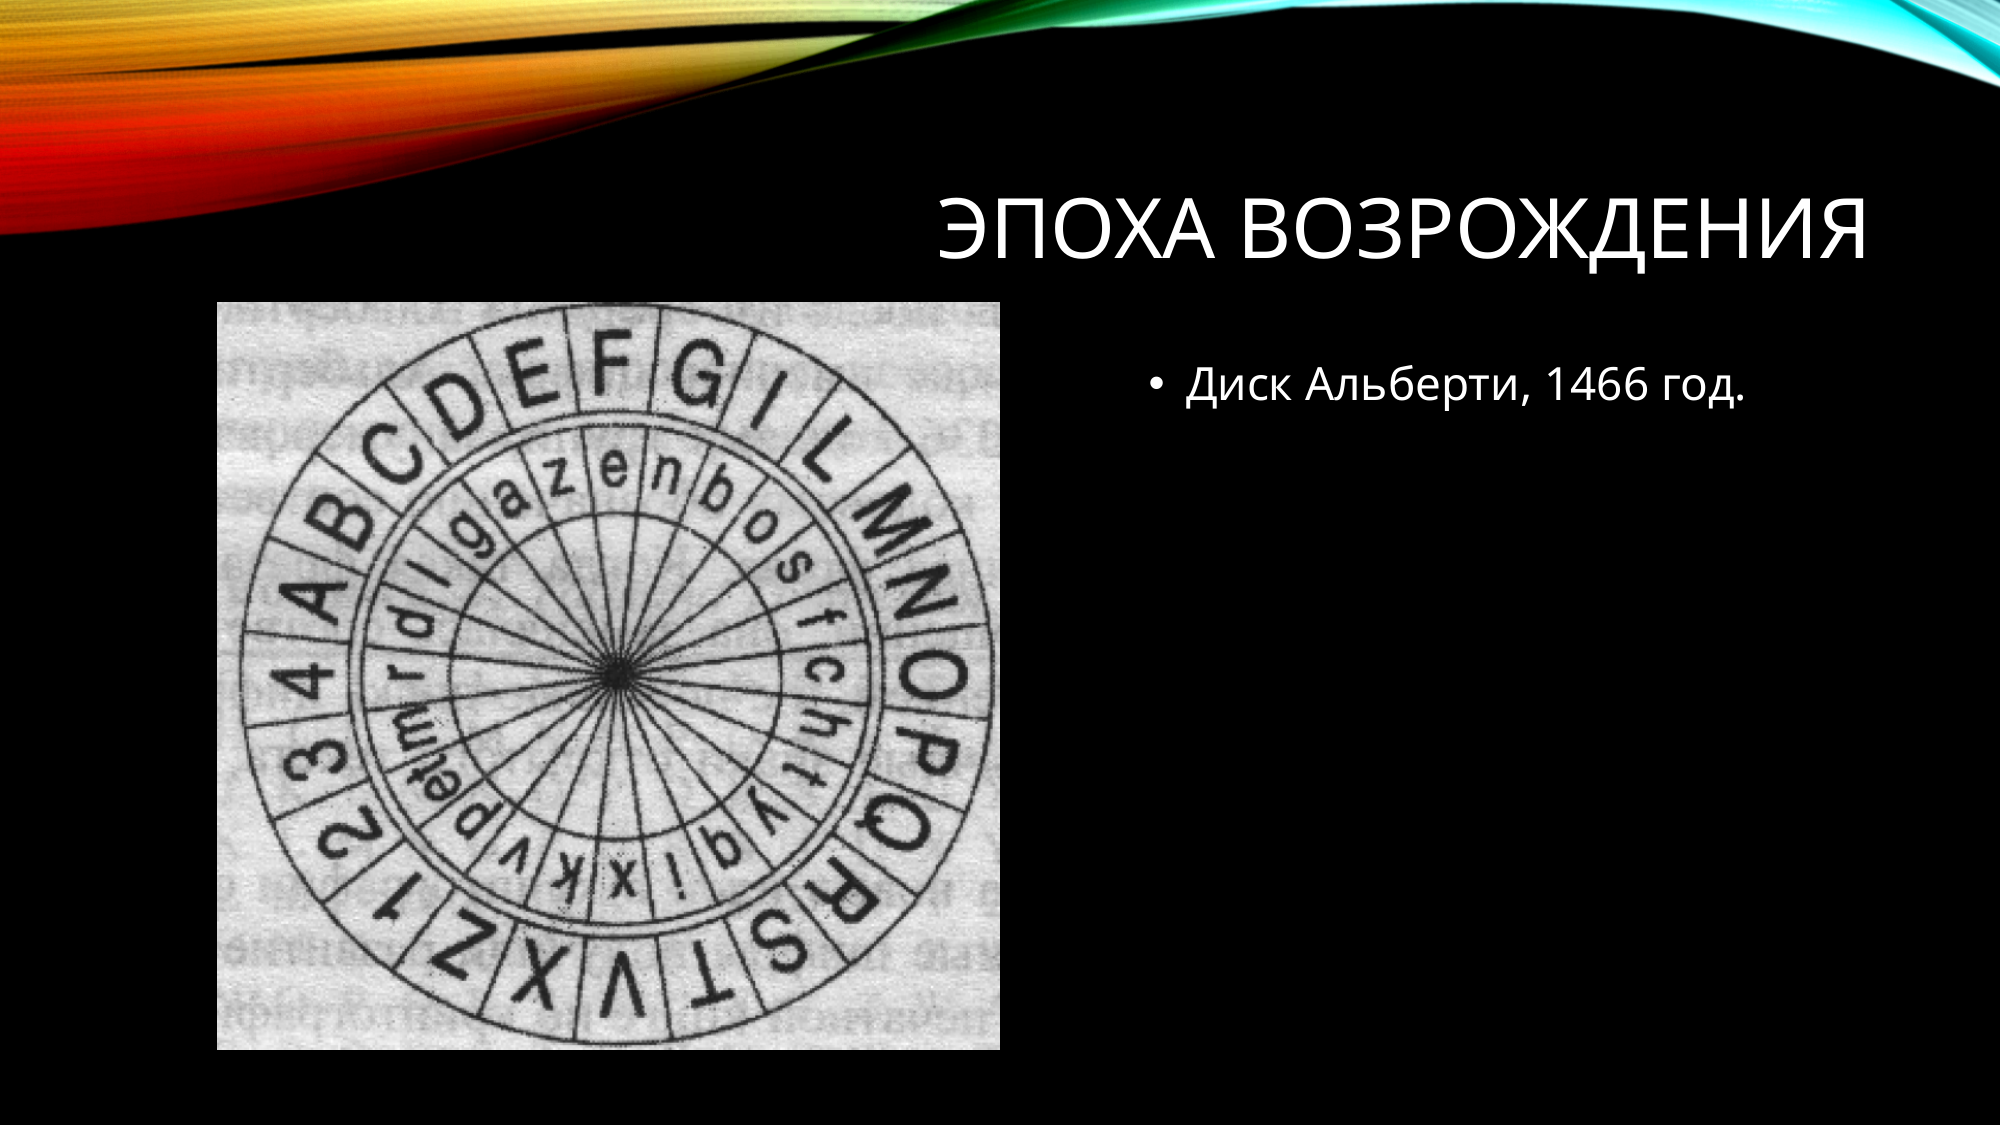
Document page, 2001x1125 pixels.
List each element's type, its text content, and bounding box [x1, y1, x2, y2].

picture [217, 302, 1001, 1050]
picture [0, 0, 2000, 237]
title Эпоха Возрождения [474, 125, 1888, 338]
list Диск Альберти, 1466 год. [1133, 353, 1795, 447]
